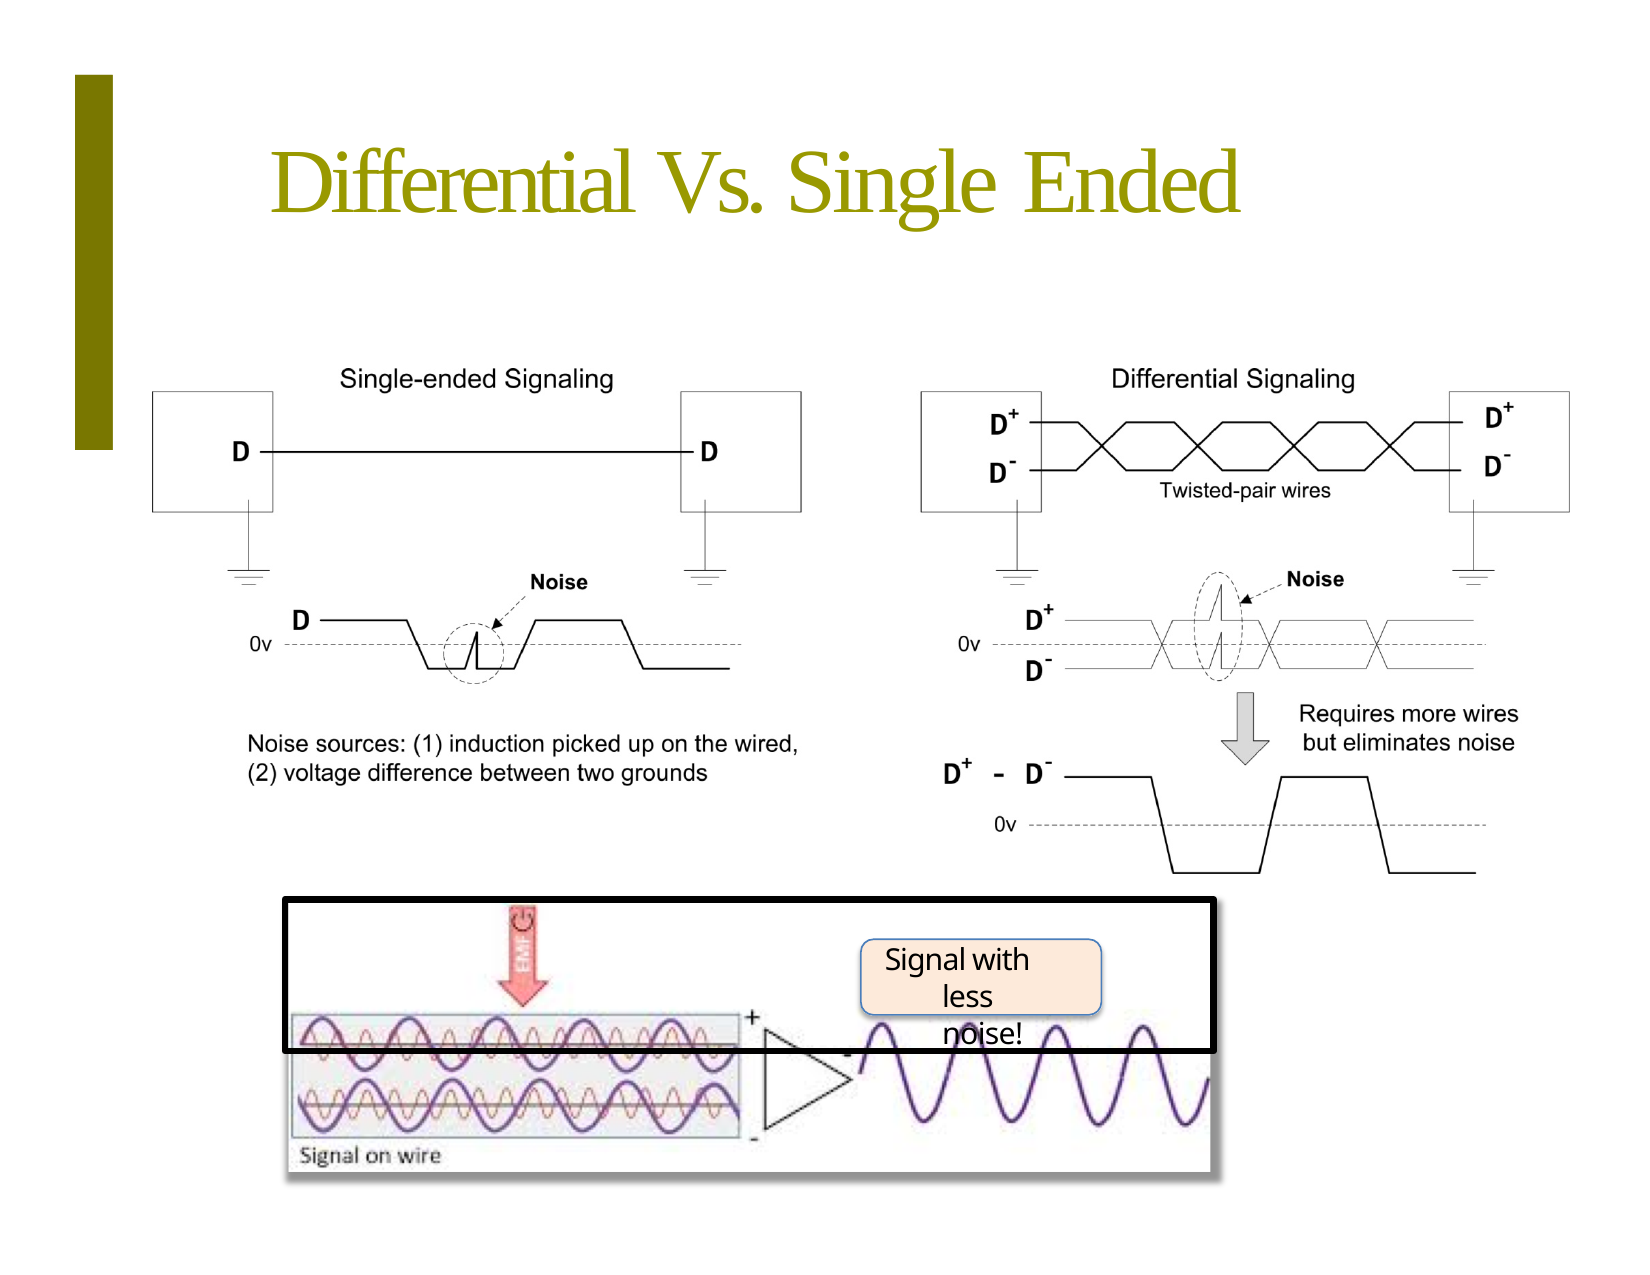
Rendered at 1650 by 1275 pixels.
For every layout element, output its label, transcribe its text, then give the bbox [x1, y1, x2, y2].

text_box [276, 891, 1231, 1192]
title Differential Vs. Single Ended [267, 118, 1384, 334]
text_box [288, 1052, 1211, 1172]
text_box [152, 368, 1570, 874]
text_box Signal with less noise! [284, 899, 1214, 1052]
